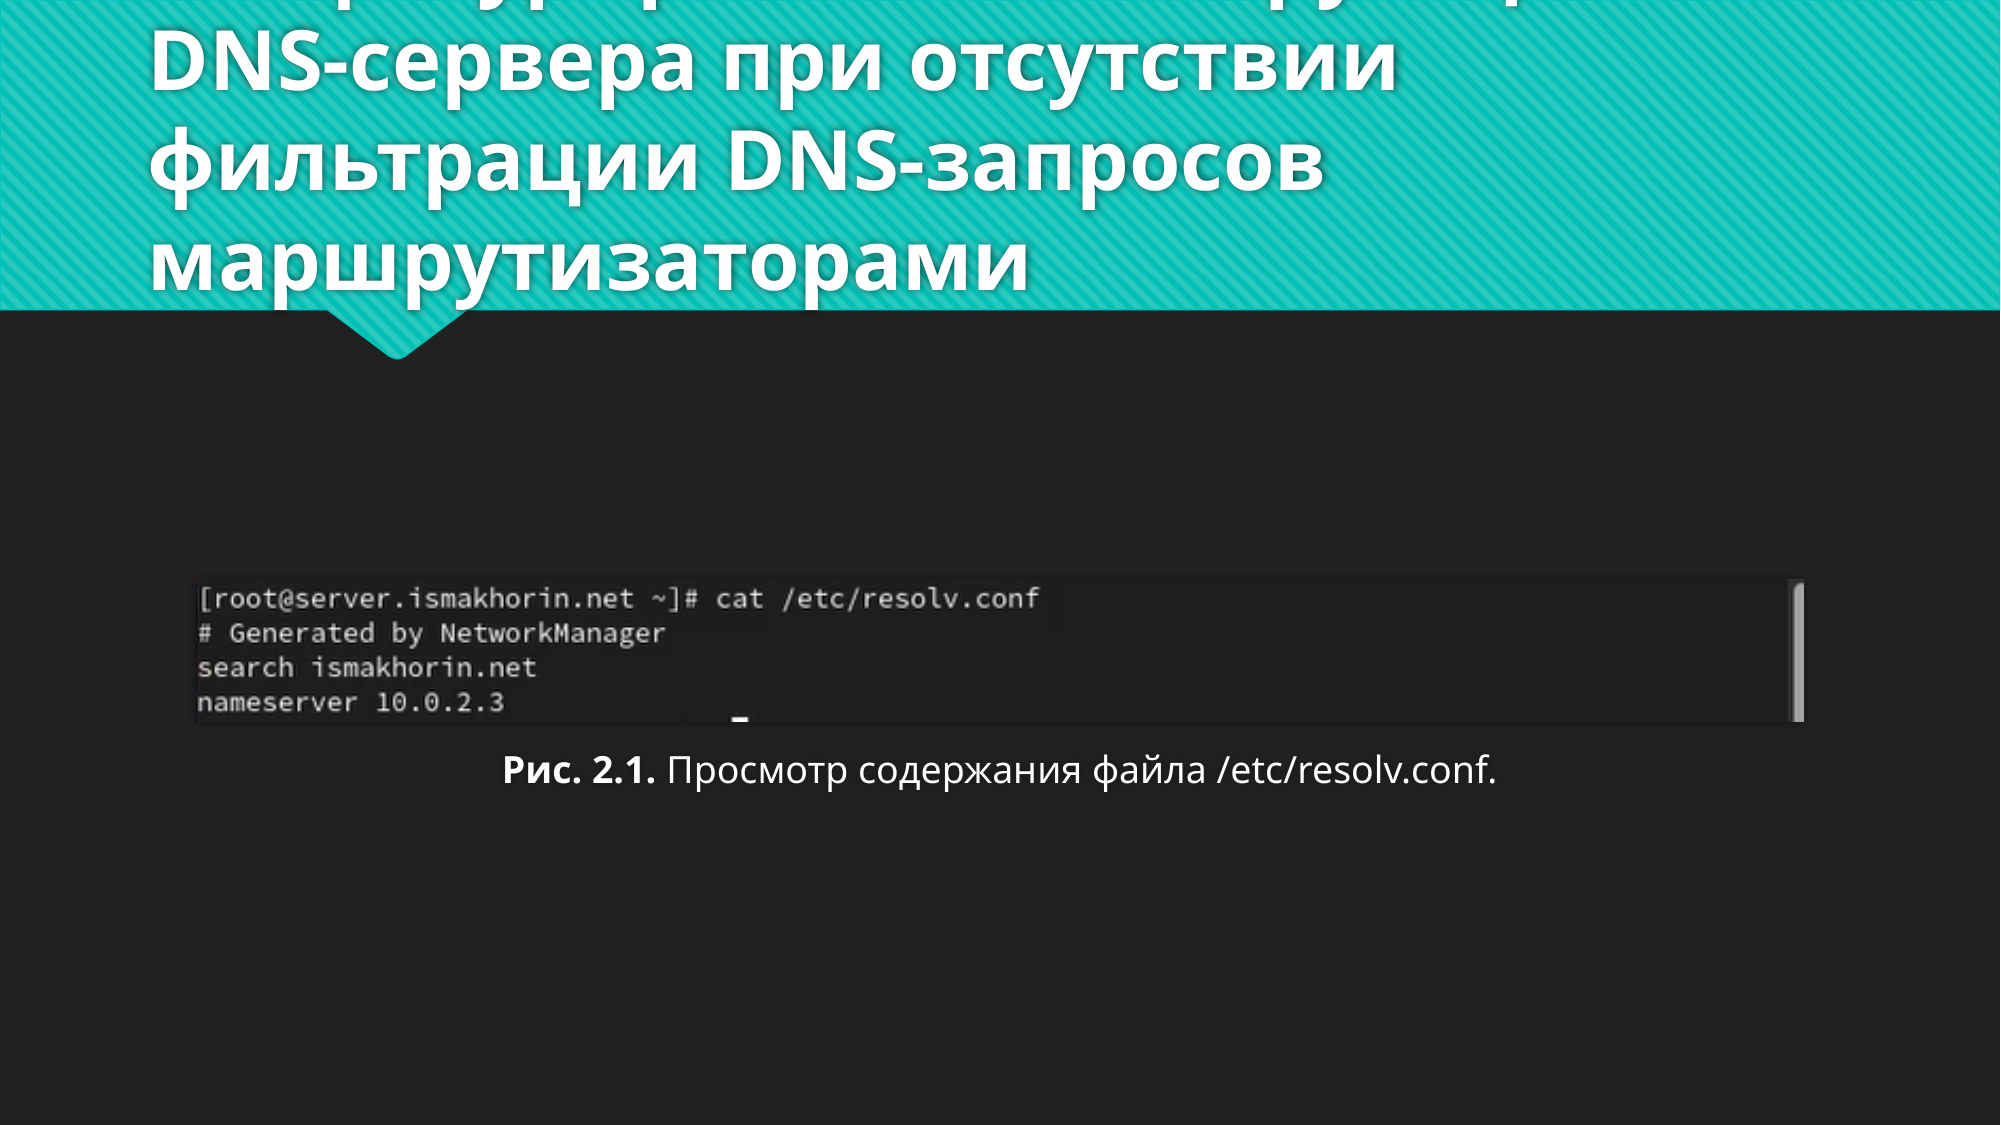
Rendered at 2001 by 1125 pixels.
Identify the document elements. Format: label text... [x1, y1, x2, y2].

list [196, 579, 1804, 722]
text_box Рис. 2.1. Просмотр содержания файла /etc/resolv.conf. [345, 729, 1655, 815]
title Конфигурирование кэширующего DNS-сервера при отсутствии фильтрации DNS-запросов маршрутизаторами [132, 155, 1868, 315]
